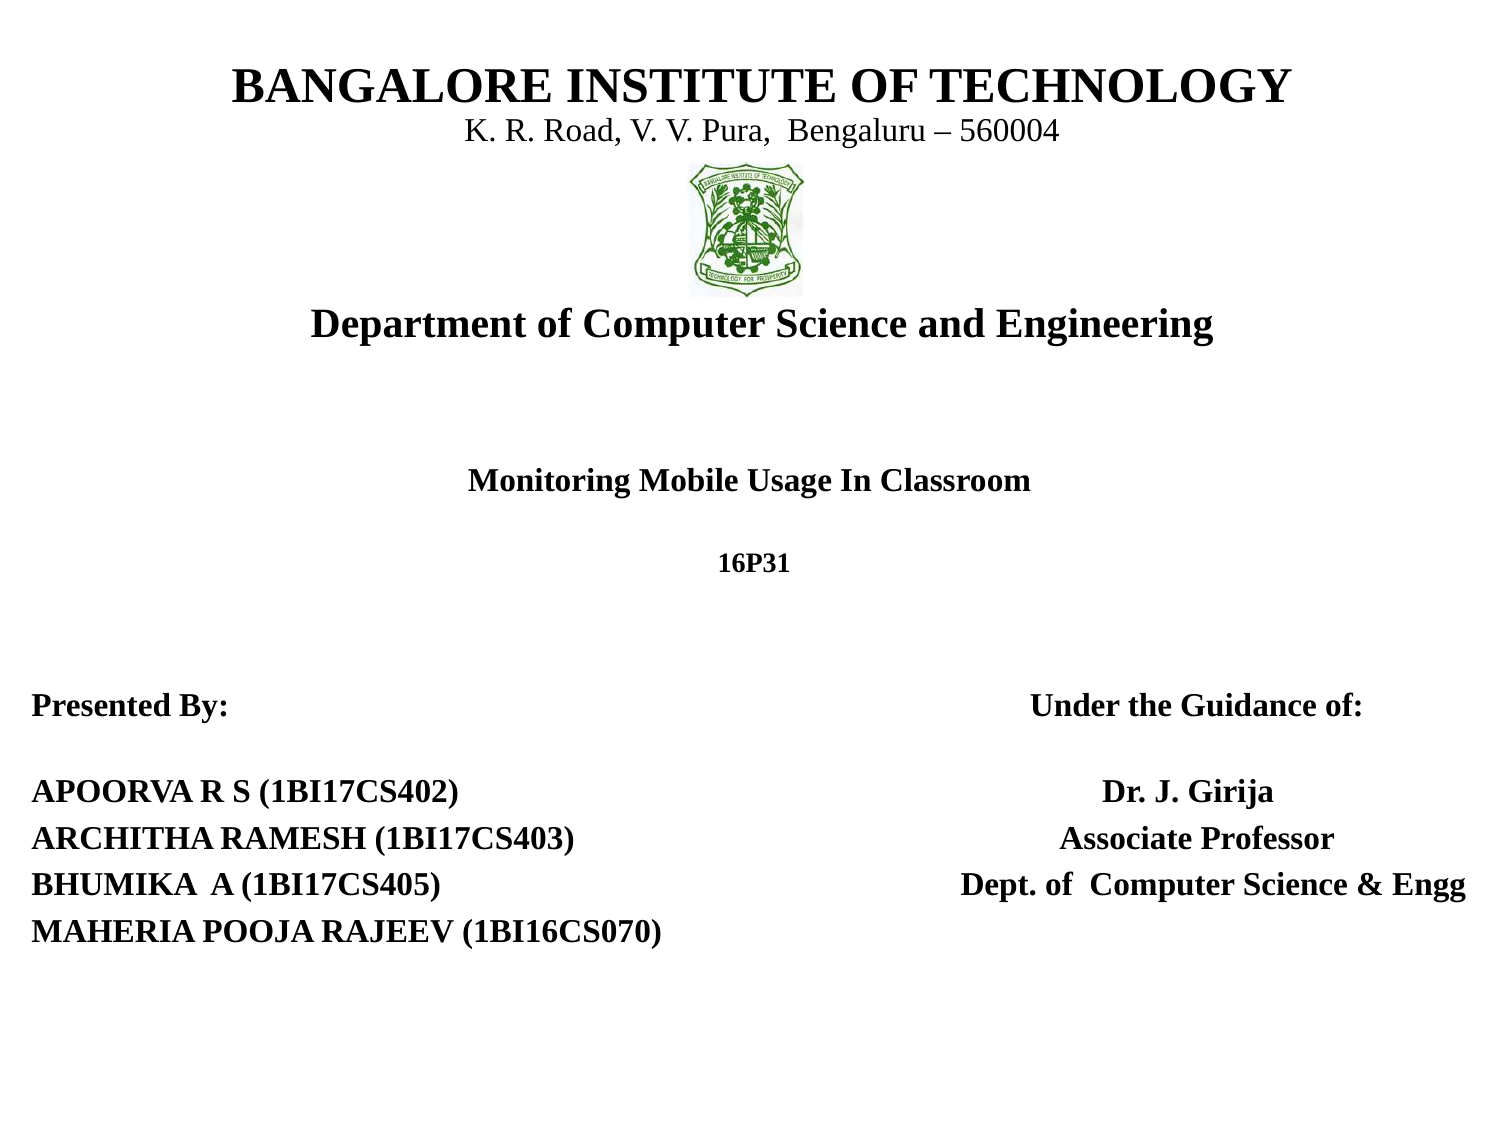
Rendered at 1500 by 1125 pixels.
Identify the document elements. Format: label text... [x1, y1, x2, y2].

subtitle Presented By: Under the Guidance of: APOORVA R S (1BI17CS402) Dr. J. Girija ARCHITHA RAMESH (1BI17CS403) Associate Professor BHUMIKA A (1BI17CS405) Dept. of Computer Science & Engg MAHERIA POOJA RAJEEV (1BI16CS070) [0, 675, 1500, 1125]
title Monitoring Mobile Usage In Classroom 16P31 [0, 450, 1500, 588]
picture [687, 162, 804, 299]
text_box BANGALORE INSTITUTE OF TECHNOLOGY K. R. Road, V. V. Pura, Bengaluru – 560004 Department of Computer Science and Engineering [0, 0, 1500, 355]
